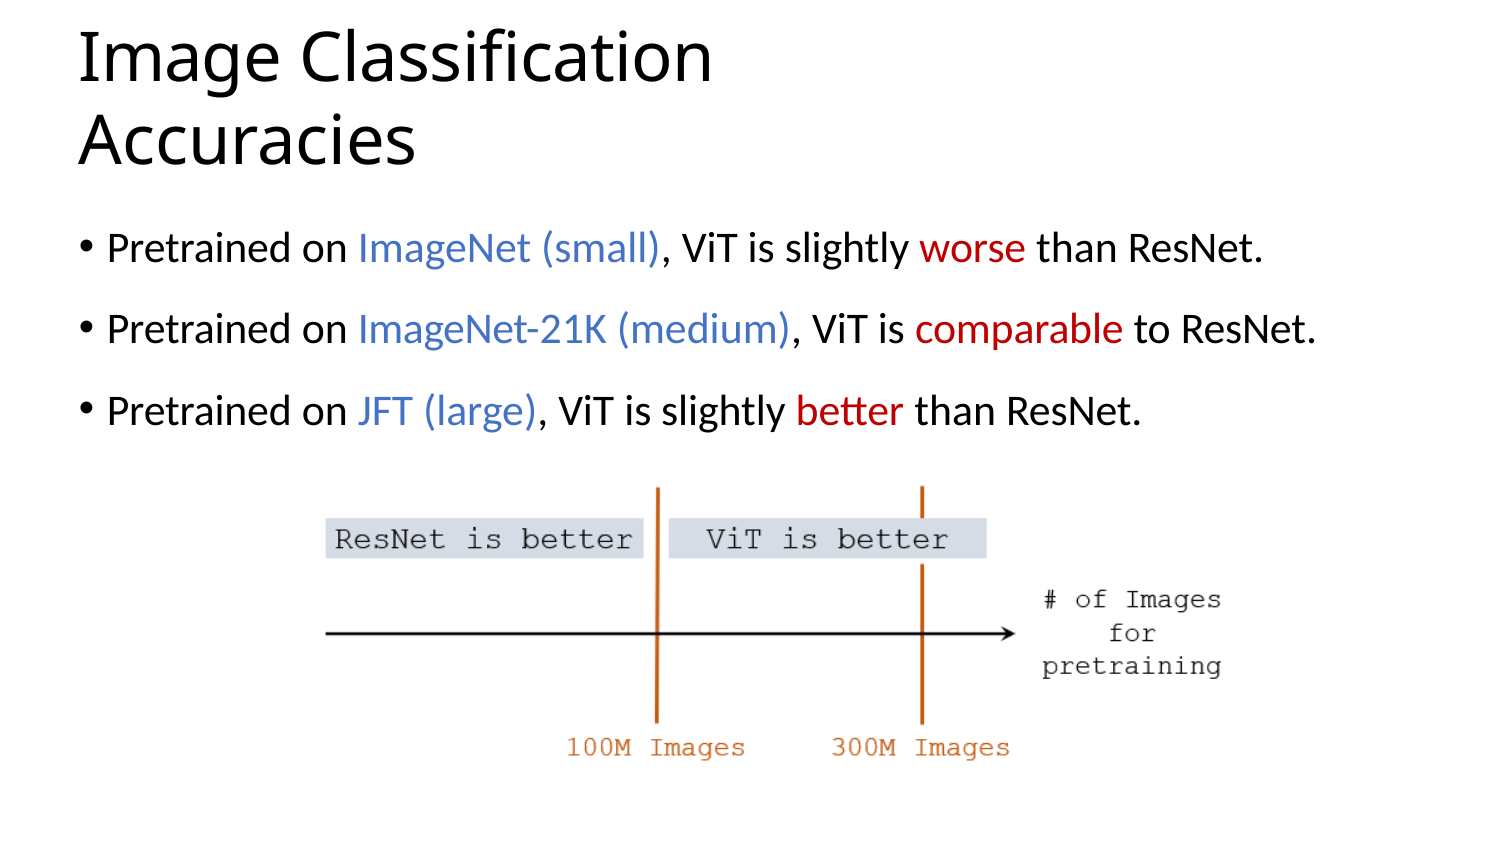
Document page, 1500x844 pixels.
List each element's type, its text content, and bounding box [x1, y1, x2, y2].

picture [317, 458, 1251, 792]
title Image Classification Accuracies [77, 11, 1048, 179]
text_box Pretrained on ImageNet (small), ViT is slightly worse than ResNet. Pretrained on ImageNet-21K (medium), ViT is comparable to ResNet. Pretrained on JFT (large), ViT is slightly better than ResNet. [77, 158, 1327, 434]
